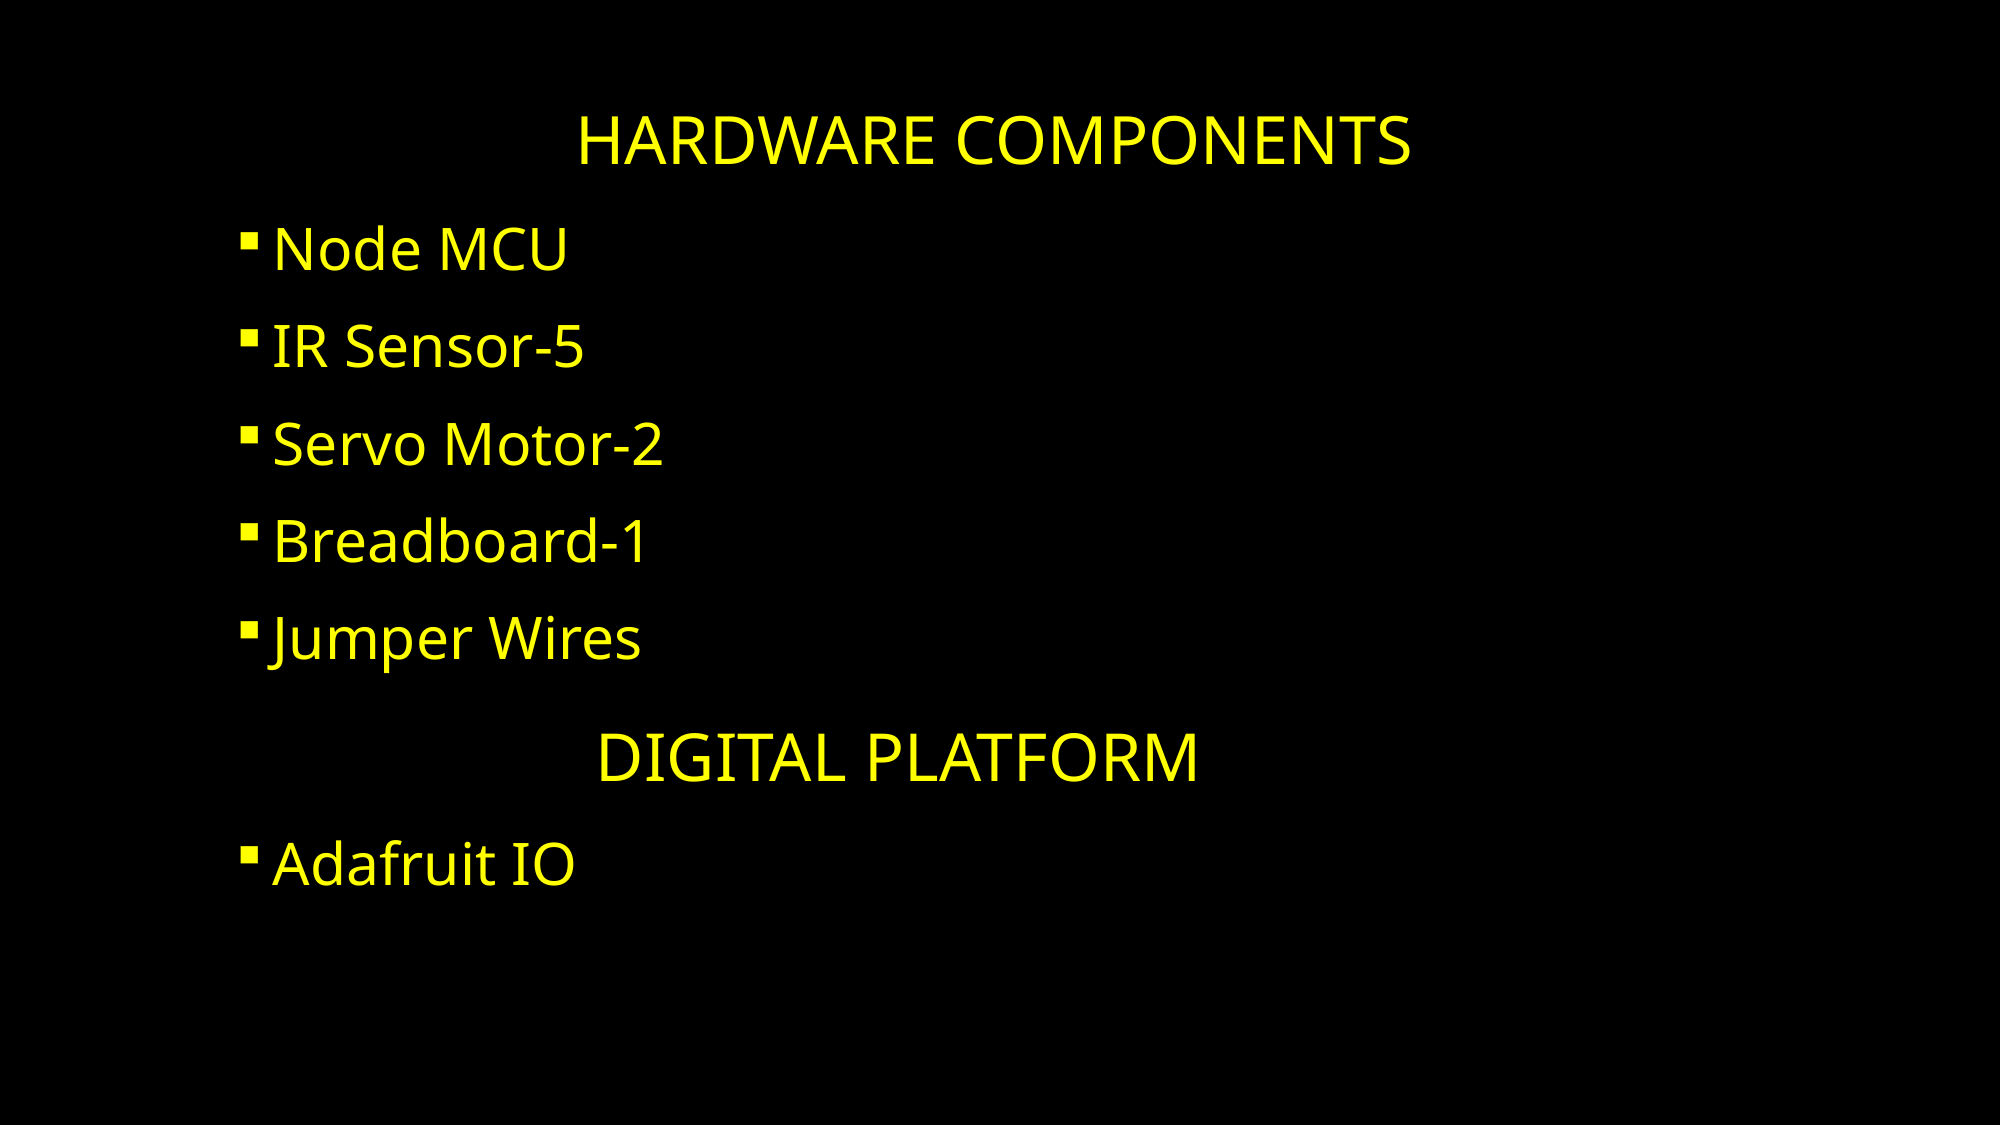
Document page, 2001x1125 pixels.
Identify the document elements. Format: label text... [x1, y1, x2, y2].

title HARDWARE COMPONENTS [220, 0, 1721, 188]
list Node MCU IR Sensor-5 Servo Motor-2 Breadboard-1 Jumper Wires DIGITAL PLATFORM Adafruit IO [220, 212, 1721, 913]
